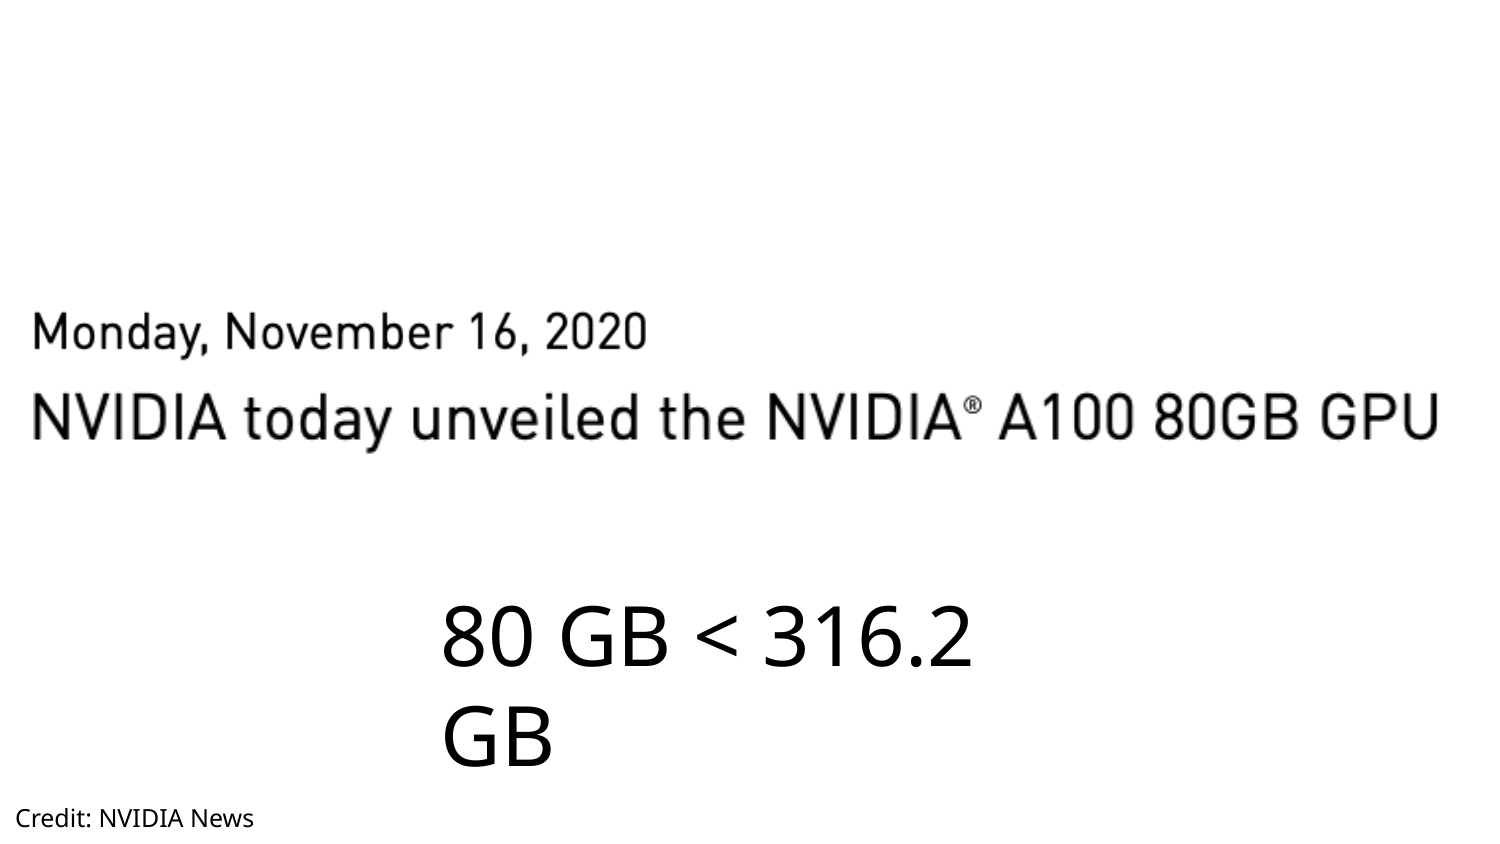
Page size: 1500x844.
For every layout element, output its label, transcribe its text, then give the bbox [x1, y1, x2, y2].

text_box 80 GB < 316.2 GB [425, 568, 1074, 783]
text_box Credit: NVIDIA News [0, 783, 1500, 844]
picture [21, 275, 1450, 472]
